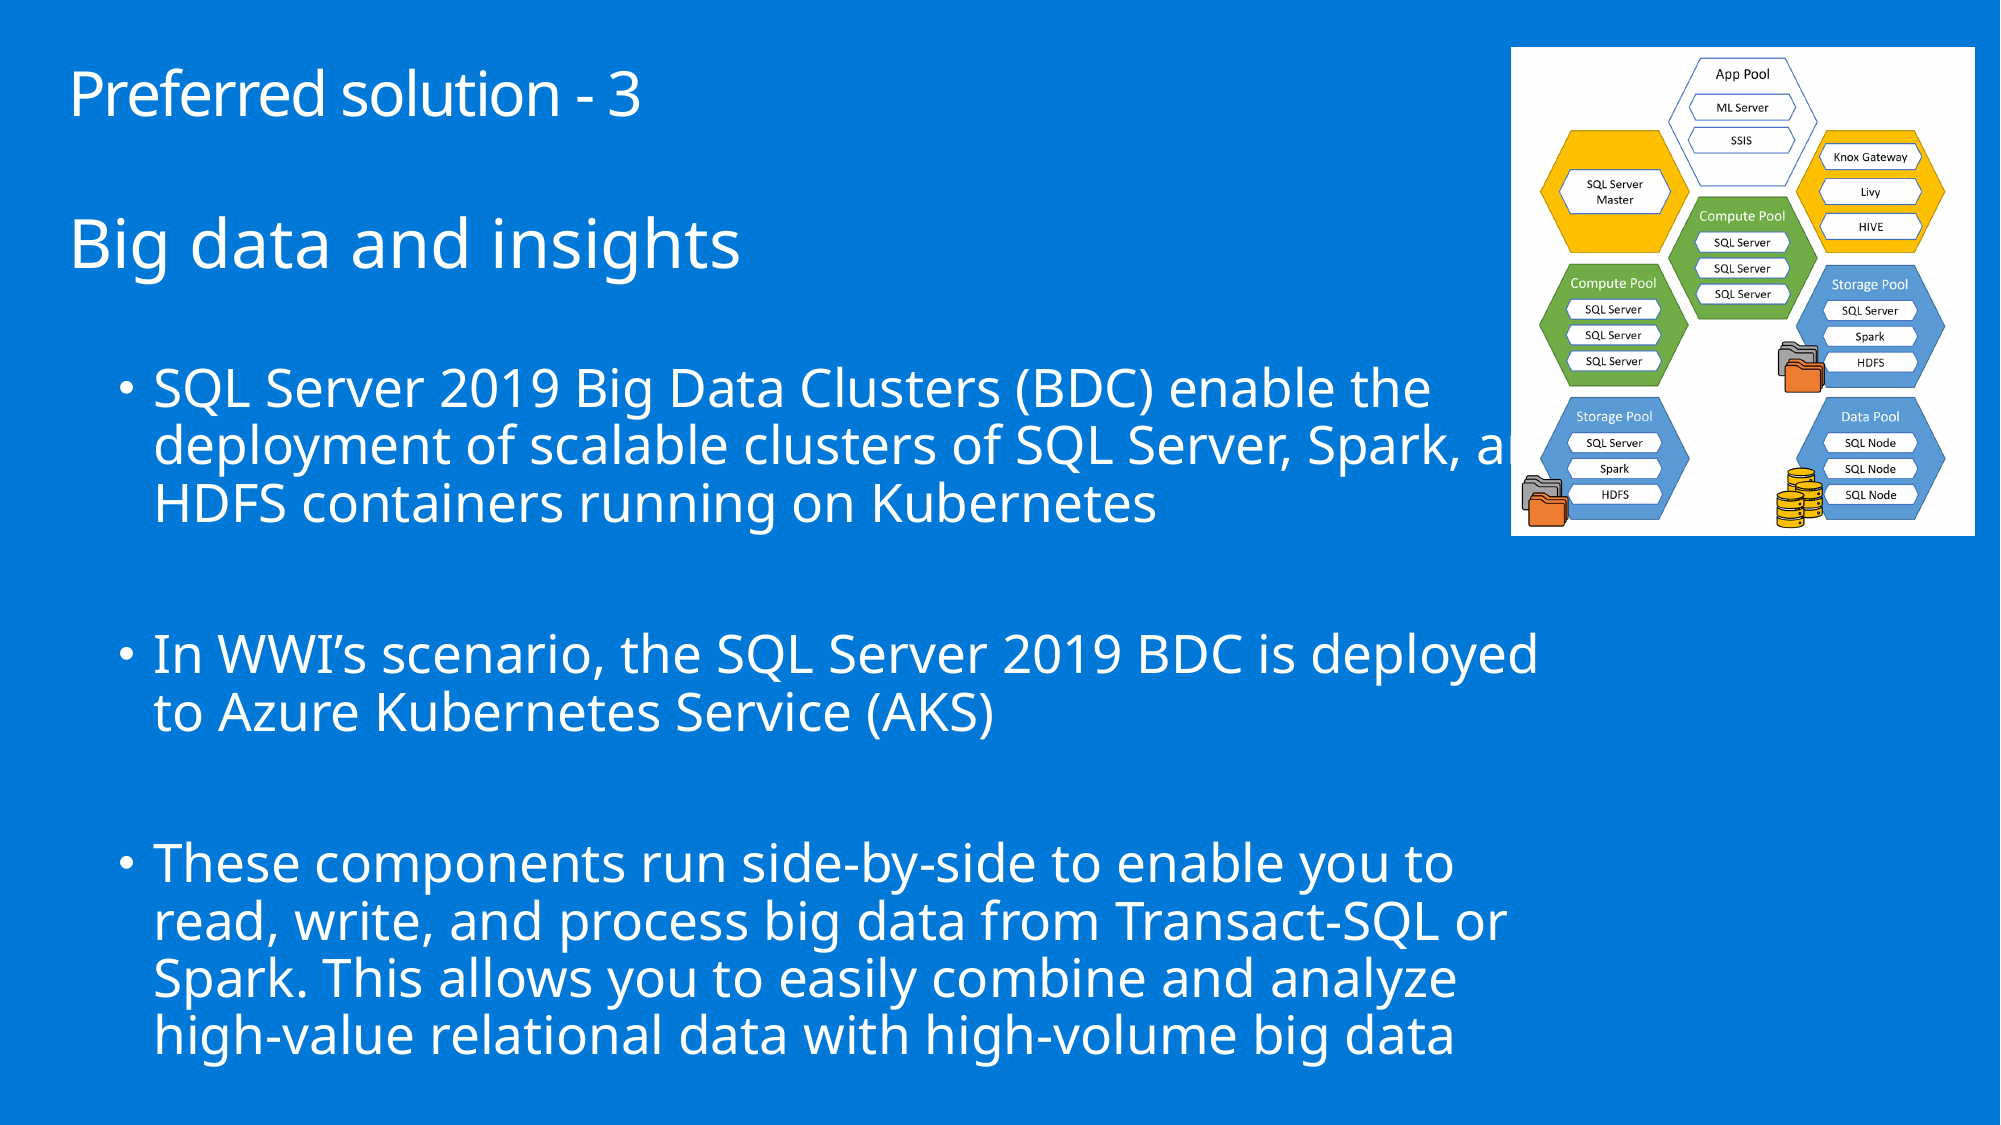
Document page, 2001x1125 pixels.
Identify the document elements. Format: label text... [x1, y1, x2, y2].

list Big data and insights SQL Server 2019 Big Data Clusters (BDC) enable the deployment of scalable clusters of SQL Server, Spark, and HDFS containers running on Kubernetes In WWI’s scenario, the SQL Server 2019 BDC is deployed to Azure Kubernetes Service (AKS) These components run side-by-side to enable you to read, write, and process big data from Transact-SQL or Spark. This allows you to easily combine and analyze high-value relational data with high-volume big data [44, 195, 1604, 1087]
picture [1511, 47, 1975, 536]
title Preferred solution - 3 [44, 47, 1511, 195]
